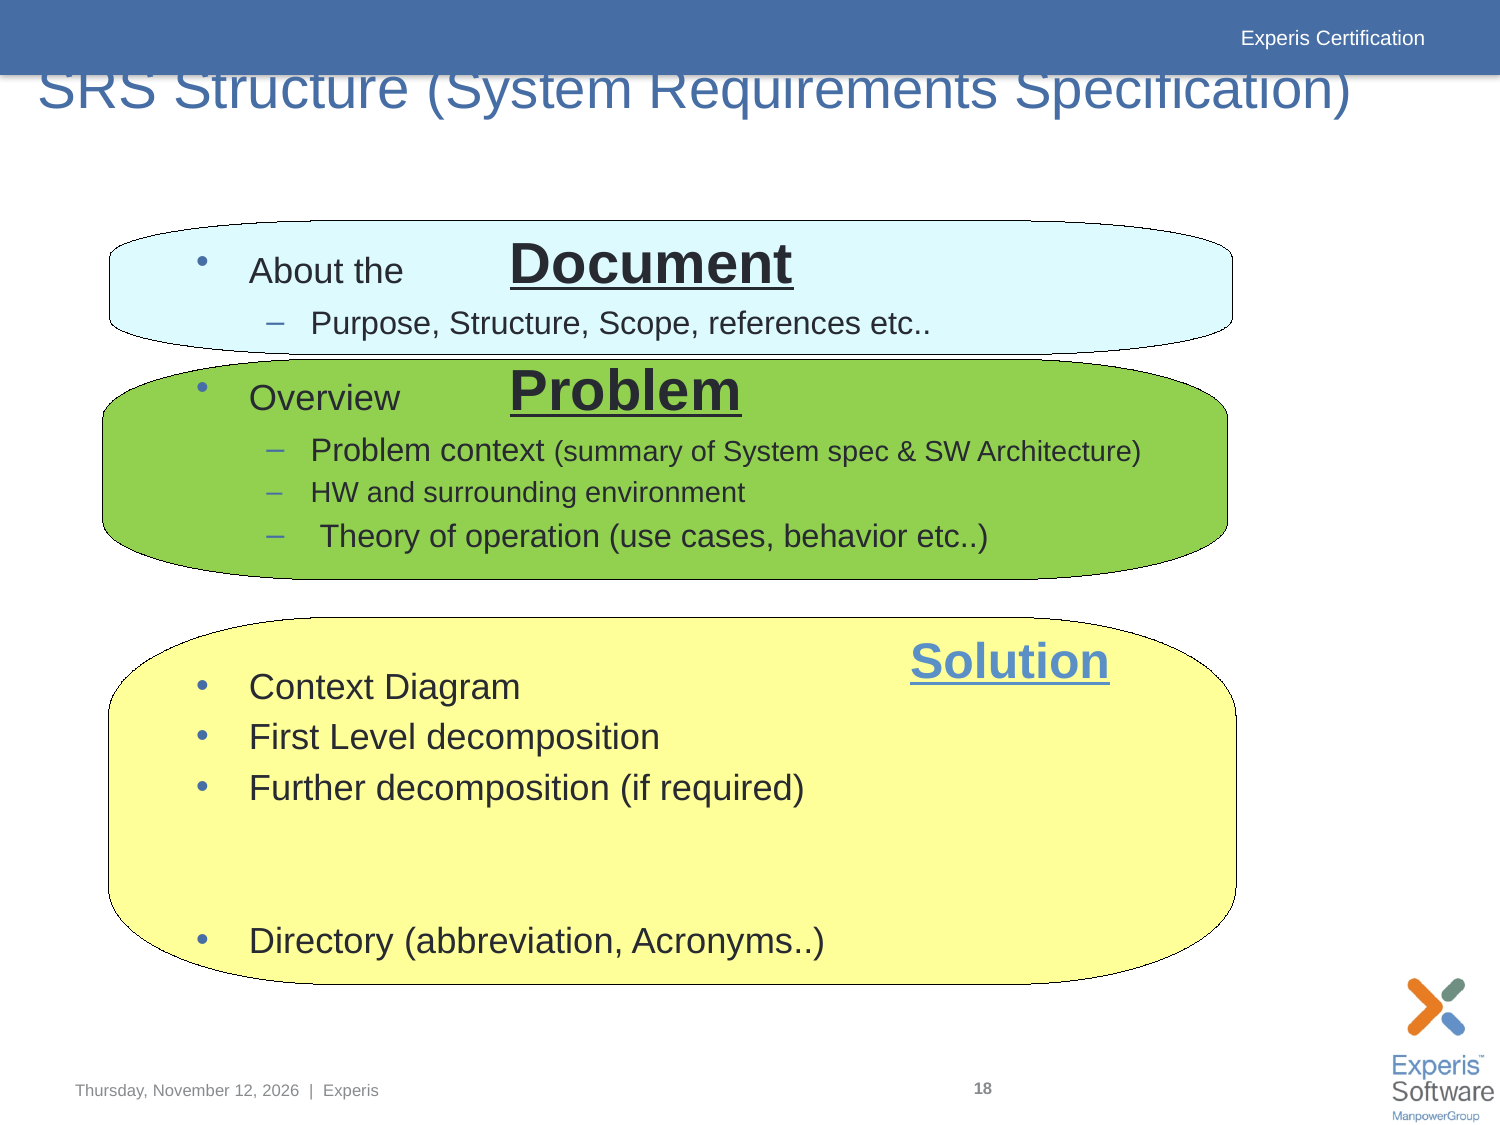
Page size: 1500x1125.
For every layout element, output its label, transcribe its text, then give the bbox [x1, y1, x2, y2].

title SRS Structure (System Requirements Specification) [37, 49, 1463, 151]
list About the Document Purpose, Structure, Scope, references etc.. Overview Problem Problem context (summary of System spec & SW Architecture) HW and surrounding environment Theory of operation (use cases, behavior etc..) Context Diagram First Level decomposition Further decomposition (if required) Directory (abbreviation, Acronyms..) [180, 218, 1500, 974]
text_box [109, 230, 180, 345]
text_box [232, 974, 1113, 985]
text_box Solution [630, 621, 1125, 697]
picture [1383, 974, 1500, 1125]
text_box [102, 373, 180, 566]
text_box [108, 643, 180, 959]
